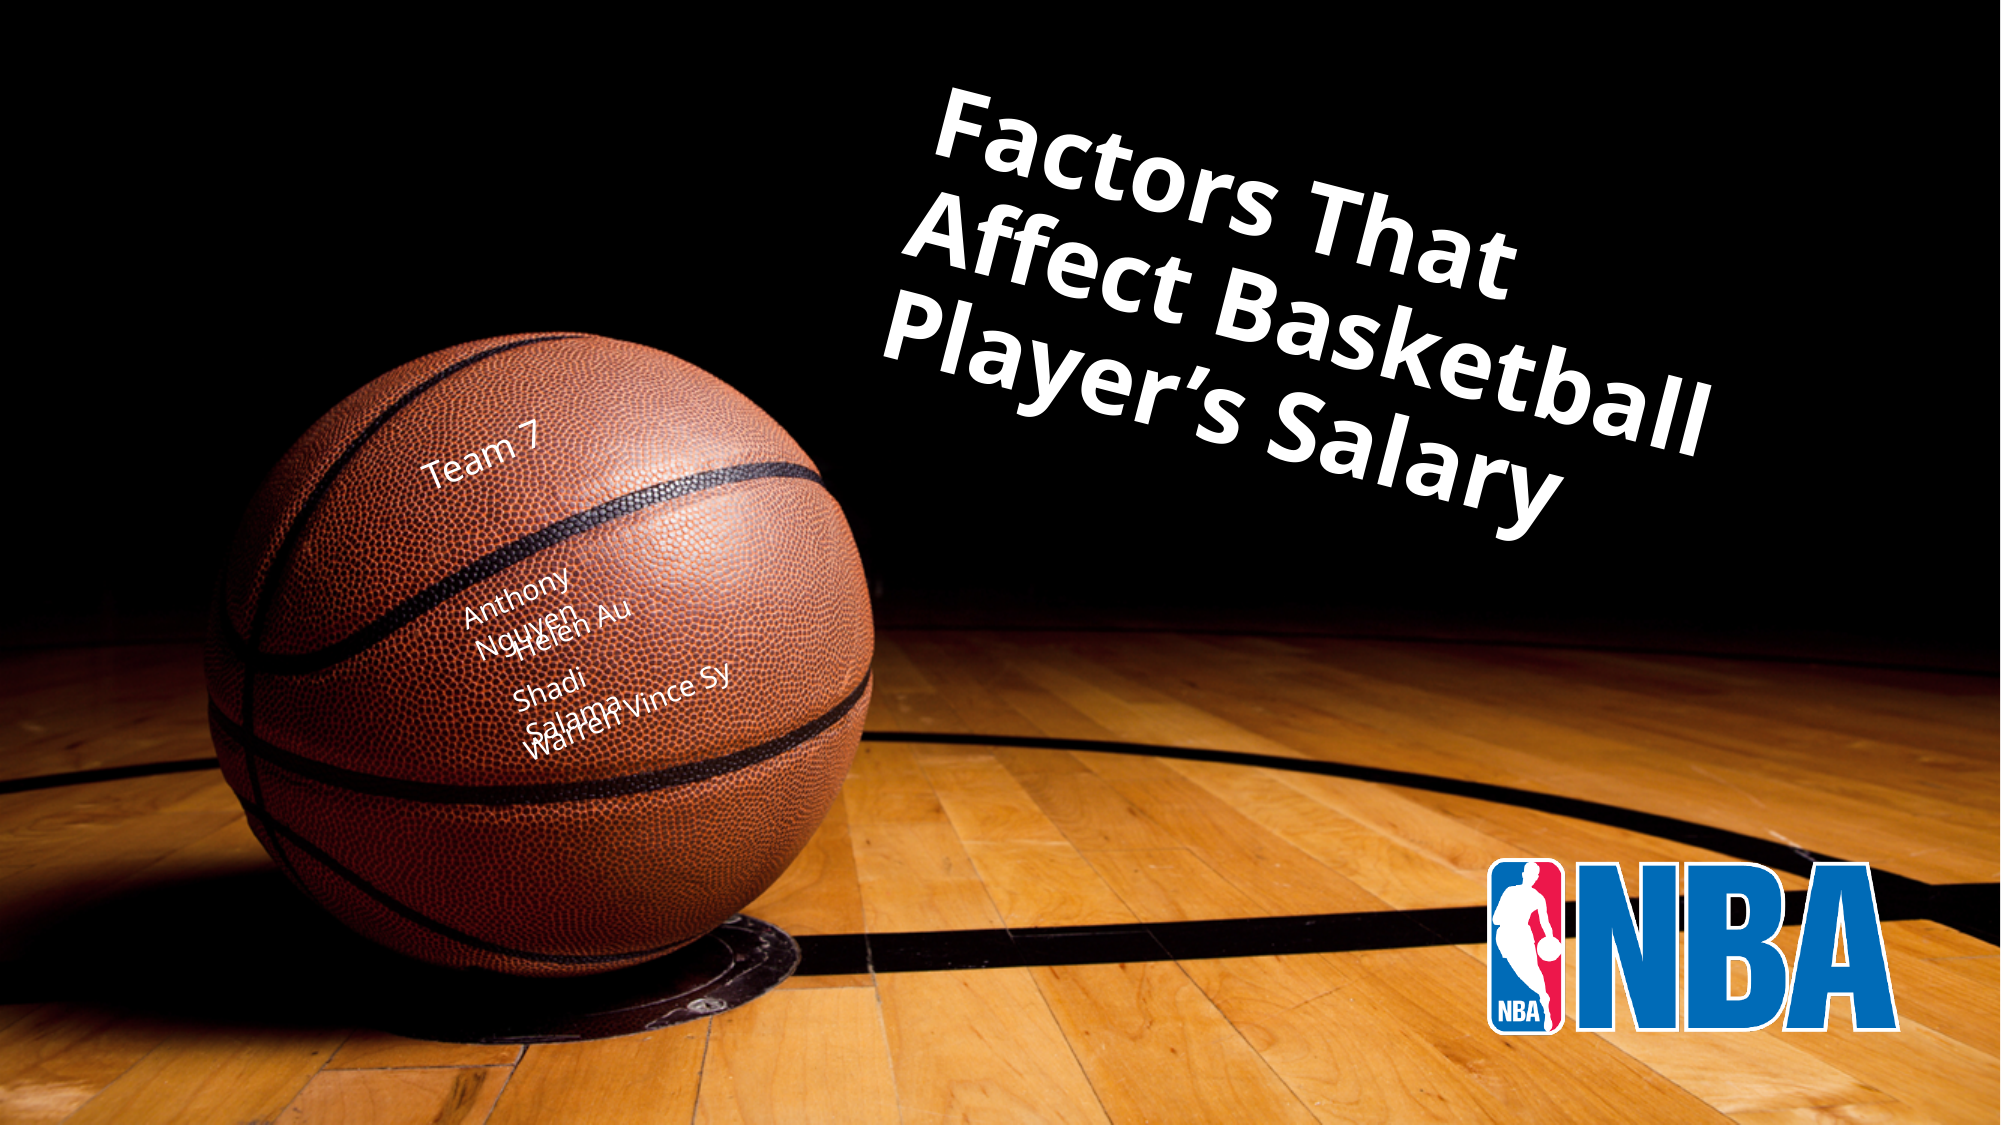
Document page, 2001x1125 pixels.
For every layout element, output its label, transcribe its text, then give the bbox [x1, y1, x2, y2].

text_box Team 7 [399, 389, 585, 512]
text_box Helen Au [490, 570, 665, 677]
picture [0, 0, 2001, 1125]
text_box Warren Vince Sy [502, 600, 845, 780]
title Factors That Affect Basketball Player’s Salary [853, 12, 1789, 595]
text_box Shadi Salama [490, 607, 703, 731]
text_box Anthony Nguyen [438, 502, 699, 681]
